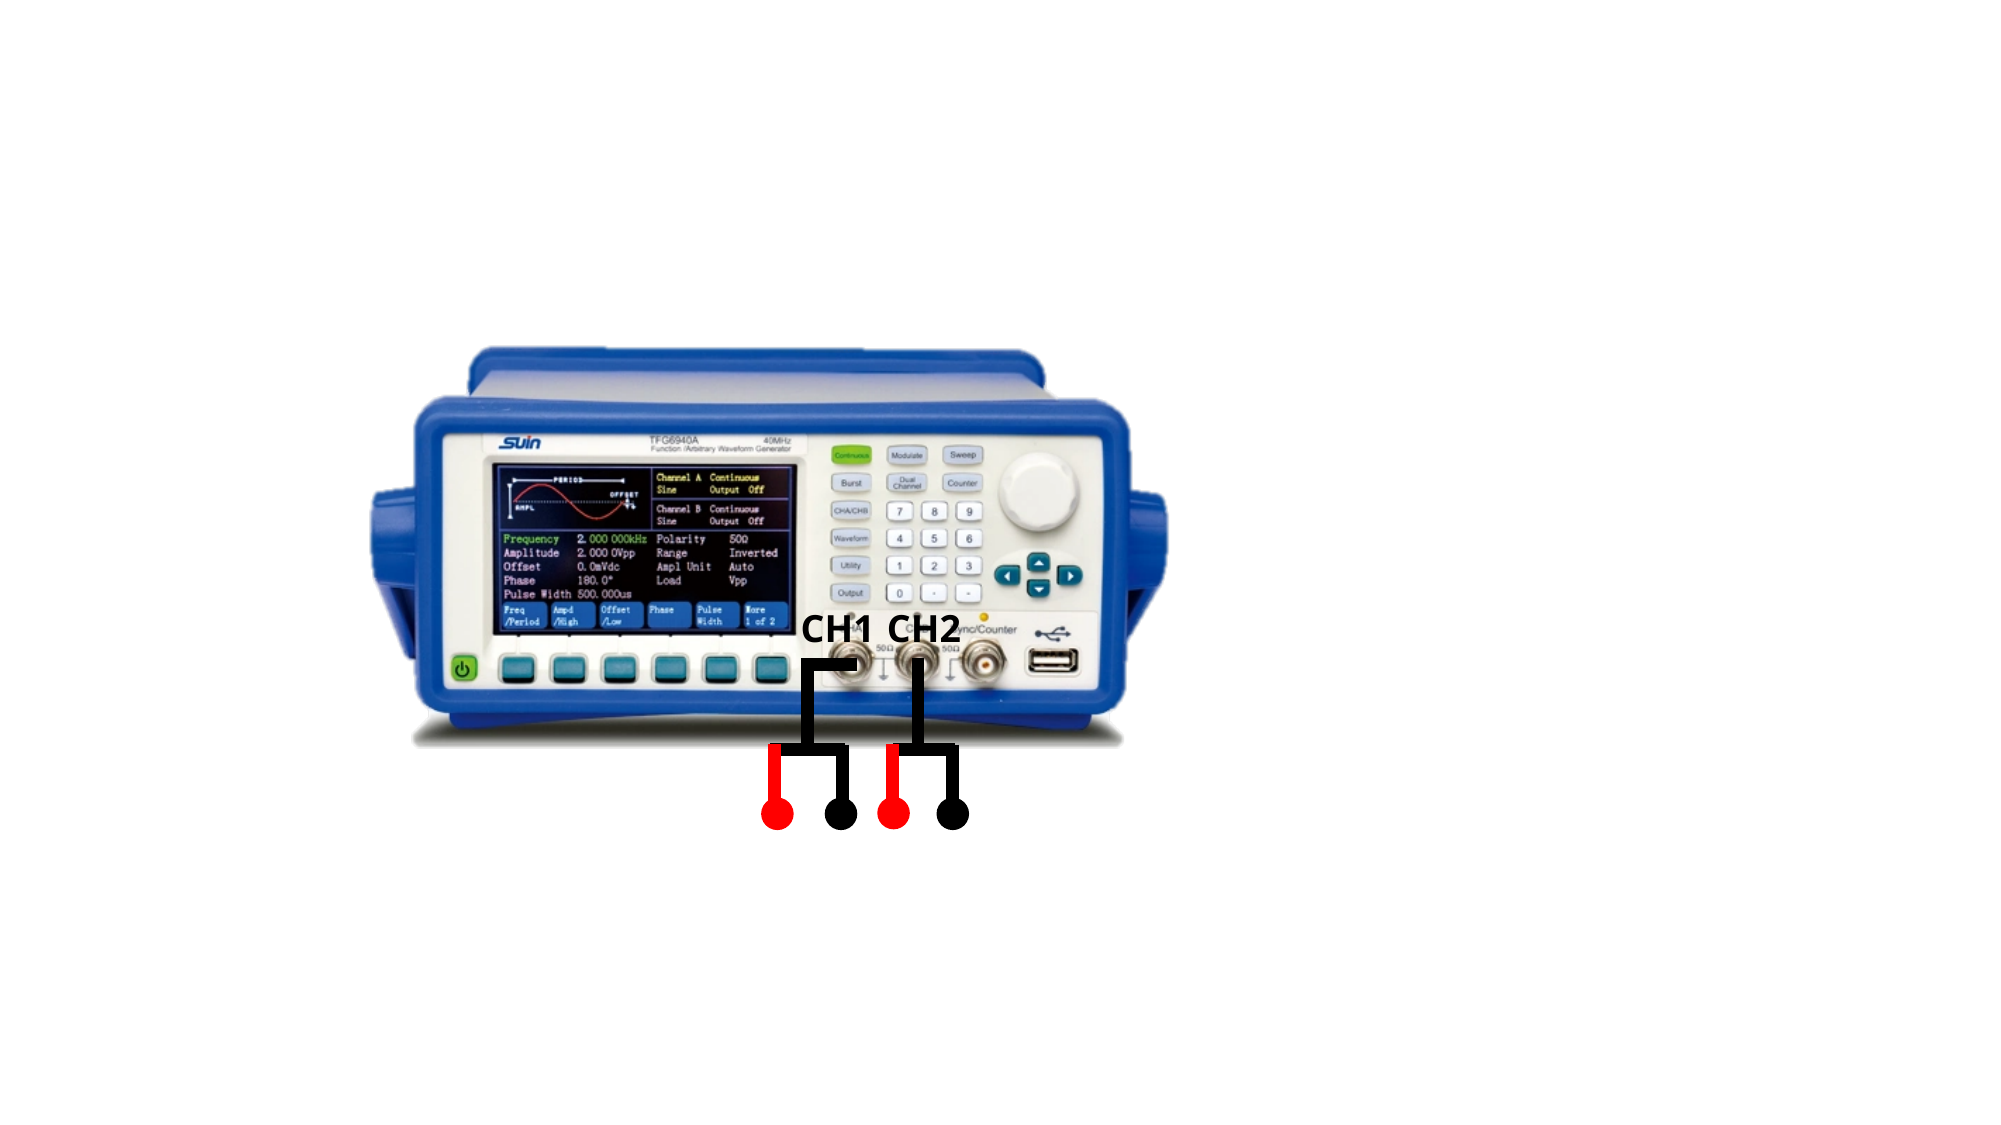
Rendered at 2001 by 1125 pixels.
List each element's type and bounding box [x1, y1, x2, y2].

text_box [824, 797, 858, 831]
text_box [878, 658, 968, 830]
text_box [761, 798, 794, 831]
picture [367, 340, 1173, 749]
